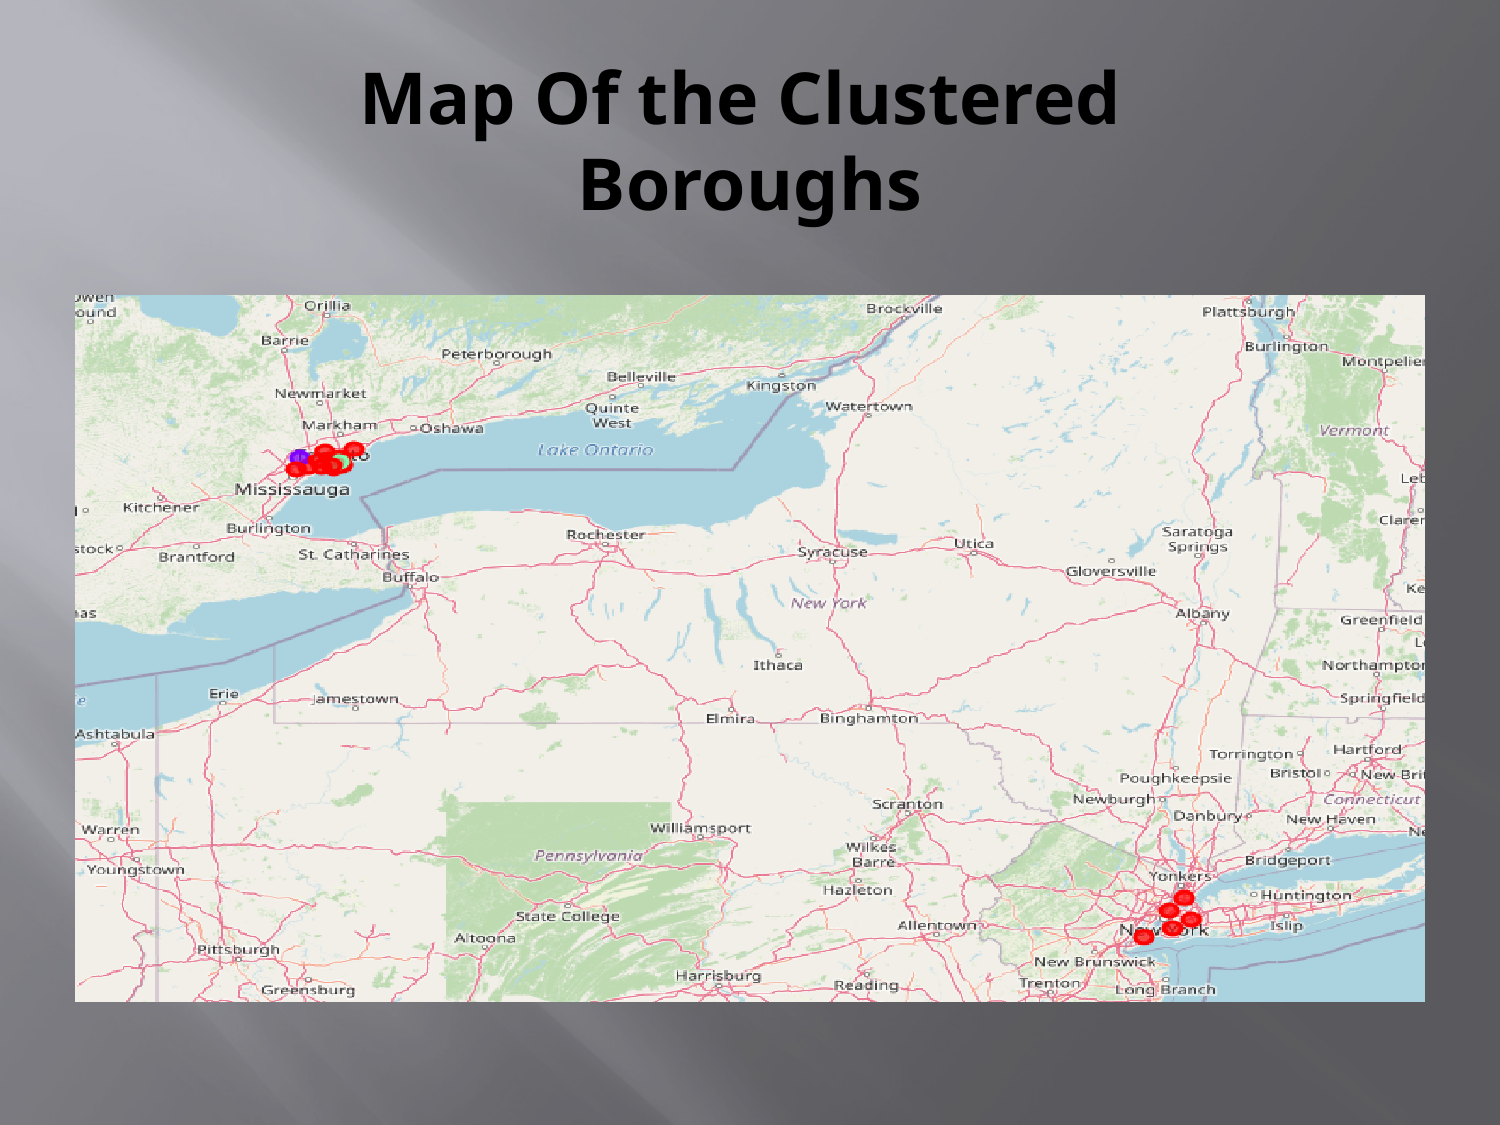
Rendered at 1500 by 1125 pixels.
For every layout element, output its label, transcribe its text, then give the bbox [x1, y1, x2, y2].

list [74, 295, 1426, 1003]
title Map Of the Clustered Boroughs [75, 45, 1425, 233]
